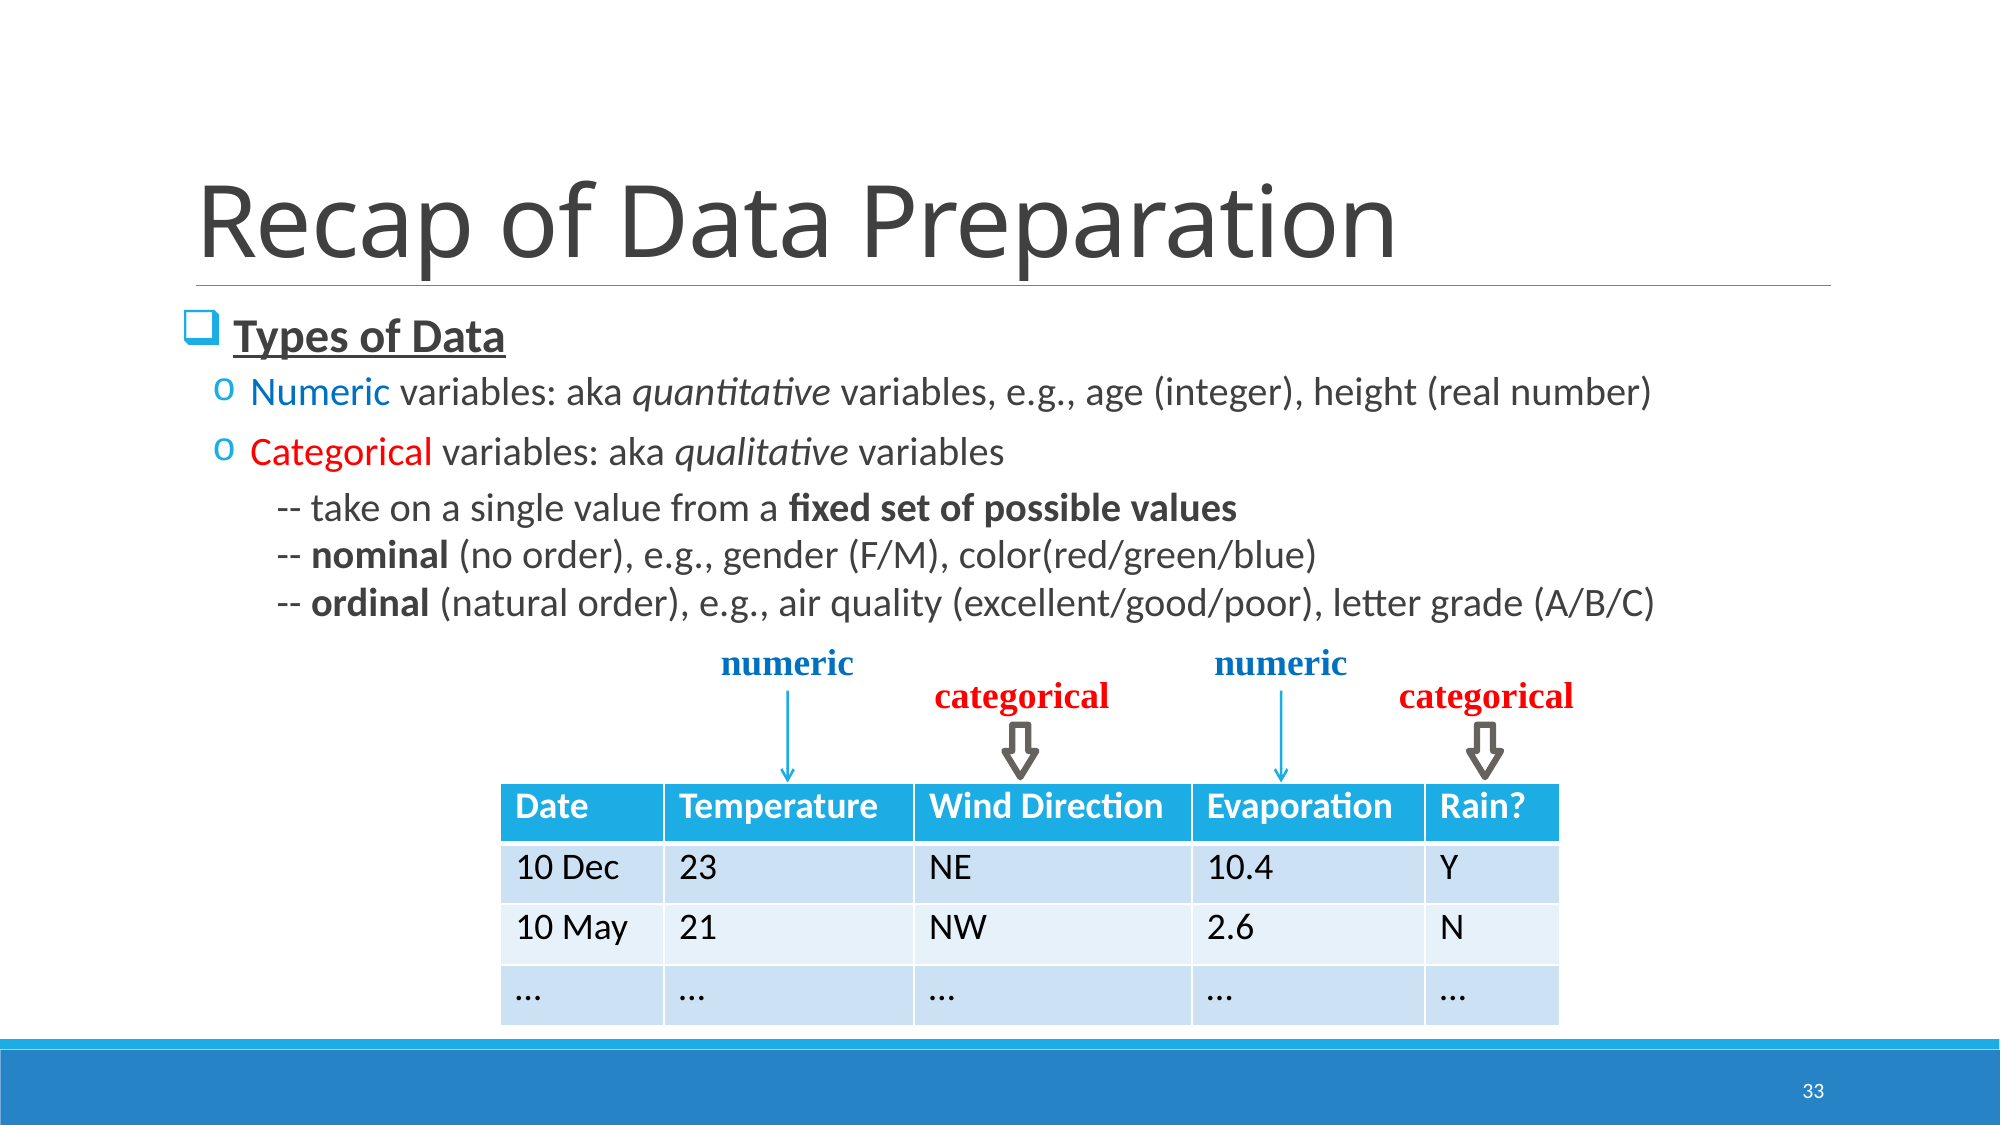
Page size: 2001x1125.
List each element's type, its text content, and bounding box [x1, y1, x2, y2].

text_box numeric [702, 630, 873, 691]
table_cell N [1426, 905, 1559, 964]
table_cell … [501, 966, 663, 1025]
table_cell 2.6 [1193, 905, 1424, 964]
table_cell 10 Dec [501, 846, 663, 903]
table_cell 21 [665, 905, 913, 964]
table_cell … [665, 966, 913, 1025]
table_cell 10 May [501, 905, 663, 964]
table_cell NW [915, 905, 1191, 964]
slide_number 33 [1624, 1059, 1840, 1120]
list Types of Data Numeric variables: aka quantitative variables, e.g., age (integer), height (real number) Categorical variables: aka qualitative variables -- take on a single value from a fixed set of possible values -- nominal (no order), e.g., gender (F/M), color(red/green/blue) -- ordinal (natural order), e.g., air quality (excellent/good/poor), letter grade (A/B/C) [180, 302, 1830, 634]
title Recap of Data Preparation [180, 47, 1830, 285]
table_cell 10.4 [1193, 846, 1424, 903]
table_cell NE [915, 846, 1191, 903]
table_cell … [1193, 966, 1424, 1025]
table_header Evaporation [1193, 784, 1424, 841]
table_header Temperature [665, 784, 913, 841]
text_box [1348, 663, 1625, 778]
text_box numeric [1196, 630, 1366, 691]
table_header Date [501, 784, 663, 841]
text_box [884, 663, 1160, 778]
table_header Wind Direction [915, 784, 1191, 841]
table_cell … [915, 966, 1191, 1025]
table_header Rain? [1426, 786, 1559, 841]
table_cell Y [1426, 846, 1559, 903]
table_cell 23 [665, 846, 913, 903]
table_cell … [1426, 966, 1559, 1025]
